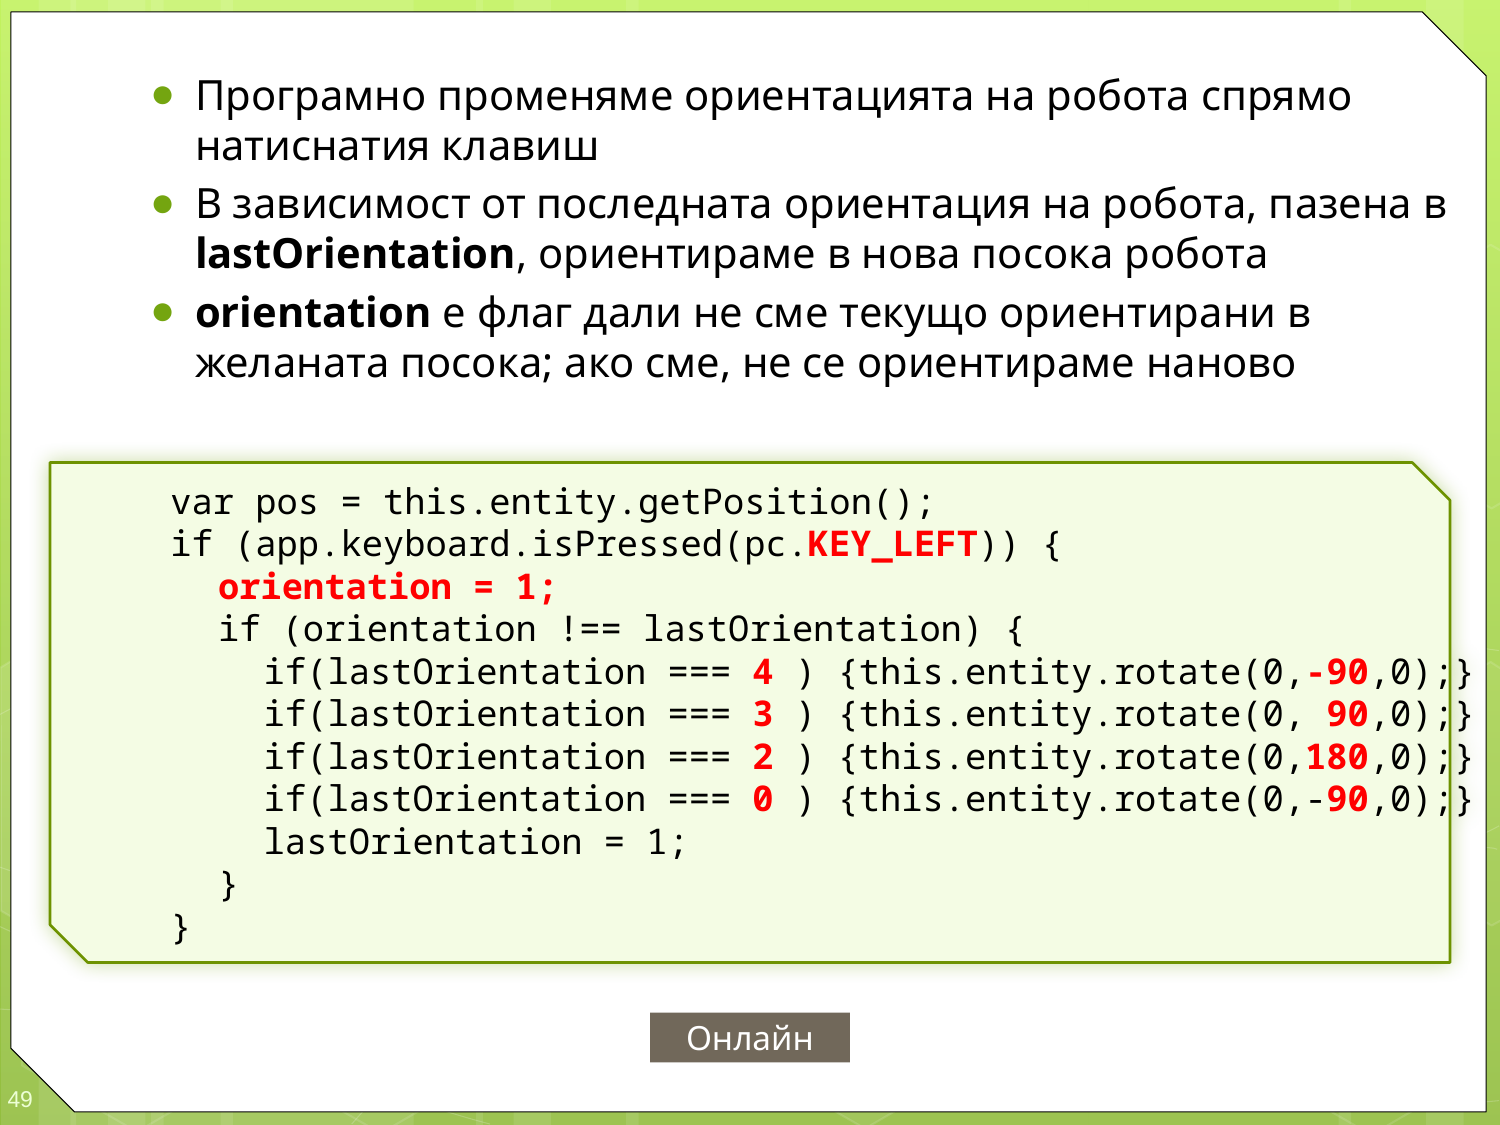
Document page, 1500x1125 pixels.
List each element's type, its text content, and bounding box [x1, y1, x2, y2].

list Програмно променяме ориентацията на робота спрямо натиснатия клавиш В зависимост от последната ориентация на робота, пазена в lastOrientation, ориентираме в нова посока робота orientation е флаг дали не сме текущо ориентирани в желаната посока; ако сме, не се ориентираме наново [75, 61, 1488, 1113]
text_box var pos = this.entity.getPosition(); if (app.keyboard.isPressed(pc.KEY_LEFT)) { orientation = 1; if (orientation !== lastOrientation) { if(lastOrientation === 4 ) {this.entity.rotate(0,-90,0);} if(lastOrientation === 3 ) {this.entity.rotate(0, 90,0);} if(lastOrientation === 2 ) {this.entity.rotate(0,180,0);} if(lastOrientation === 0 ) {this.entity.rotate(0,-90,0);} lastOrientation = 1; } } [48, 461, 1452, 964]
text_box Онлайн [649, 1011, 851, 1064]
